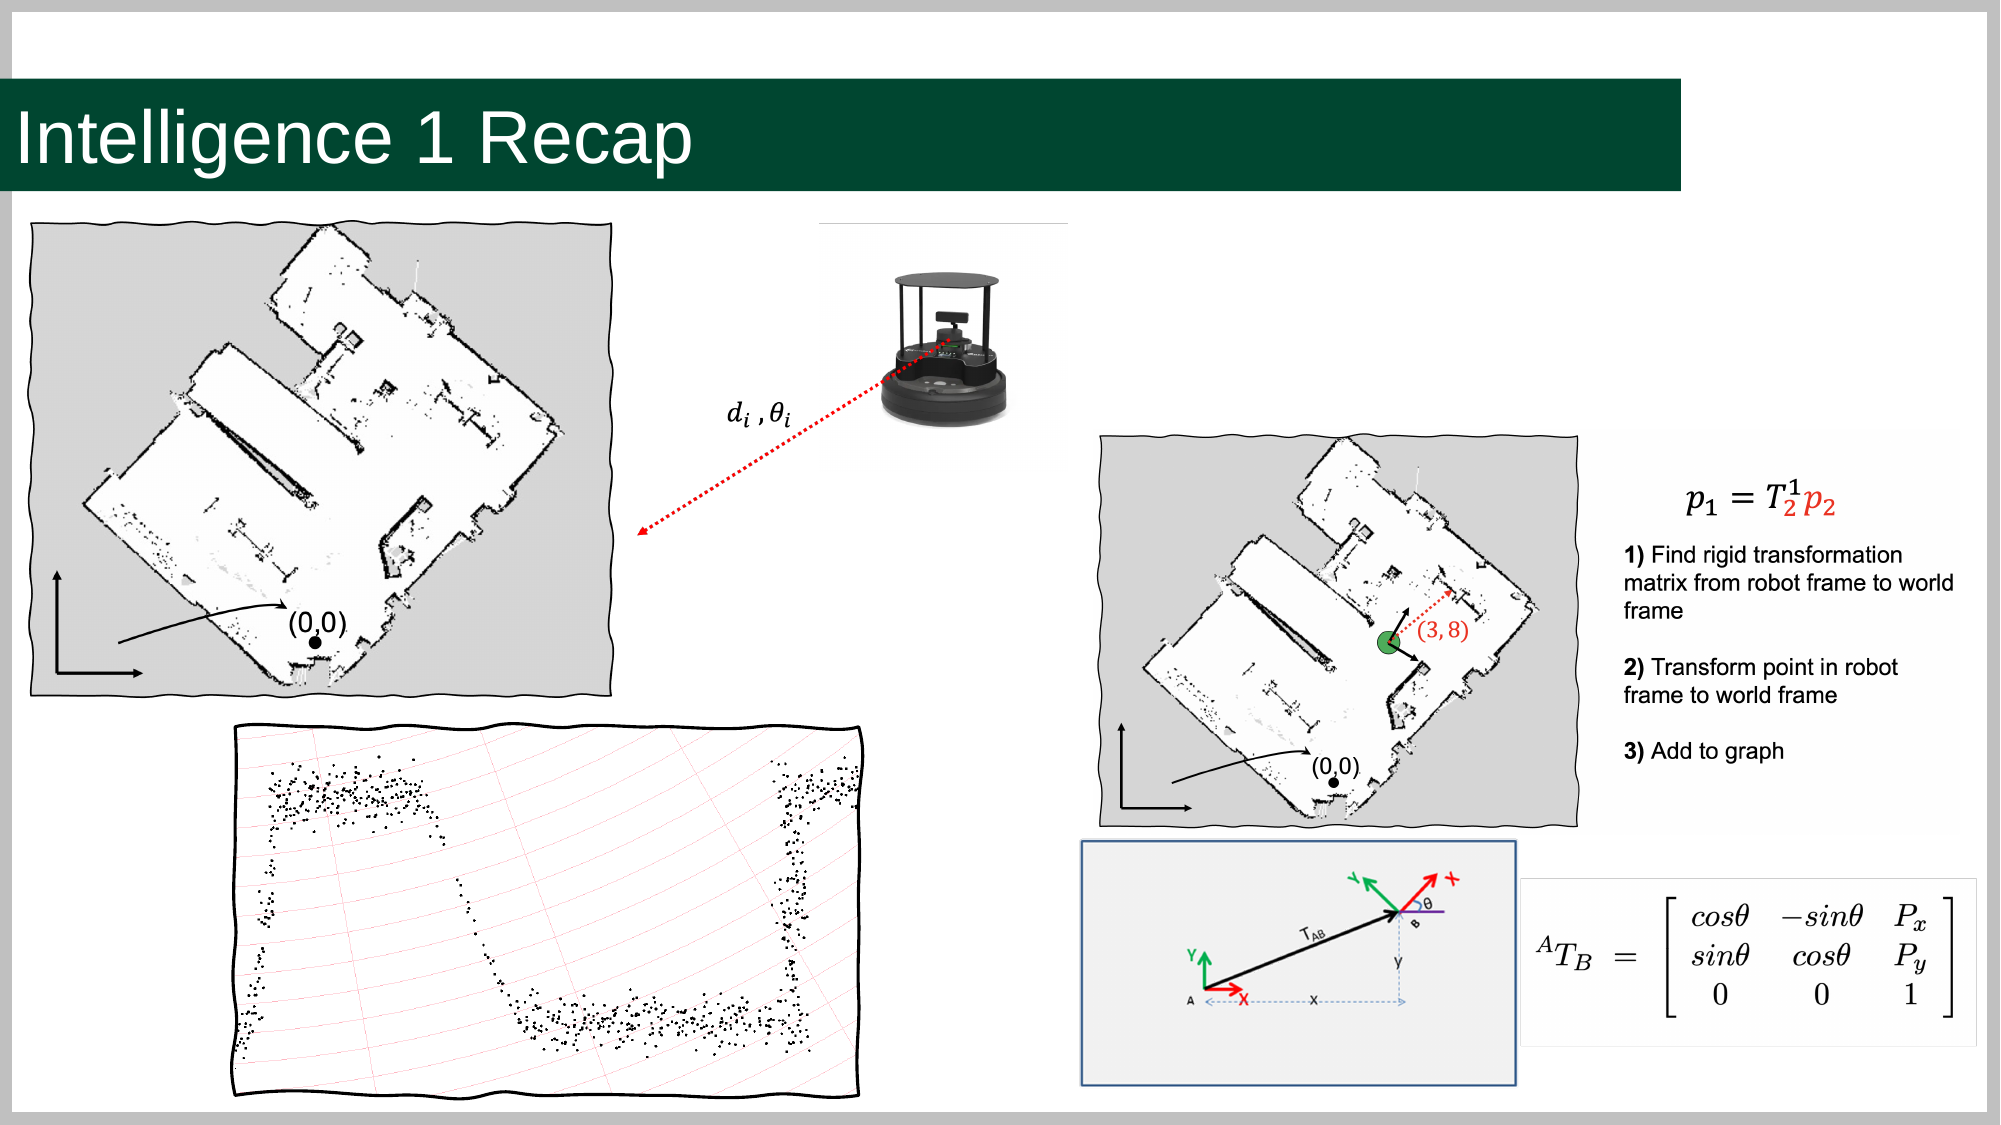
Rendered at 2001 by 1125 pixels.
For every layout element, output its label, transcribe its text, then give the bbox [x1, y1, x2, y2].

picture [1076, 429, 1978, 1092]
text_box Intelligence 1 Recap [0, 84, 1360, 184]
text_box [0, 0, 2000, 1125]
text_box [0, 78, 1681, 192]
picture [26, 218, 1068, 700]
picture [234, 726, 859, 1096]
